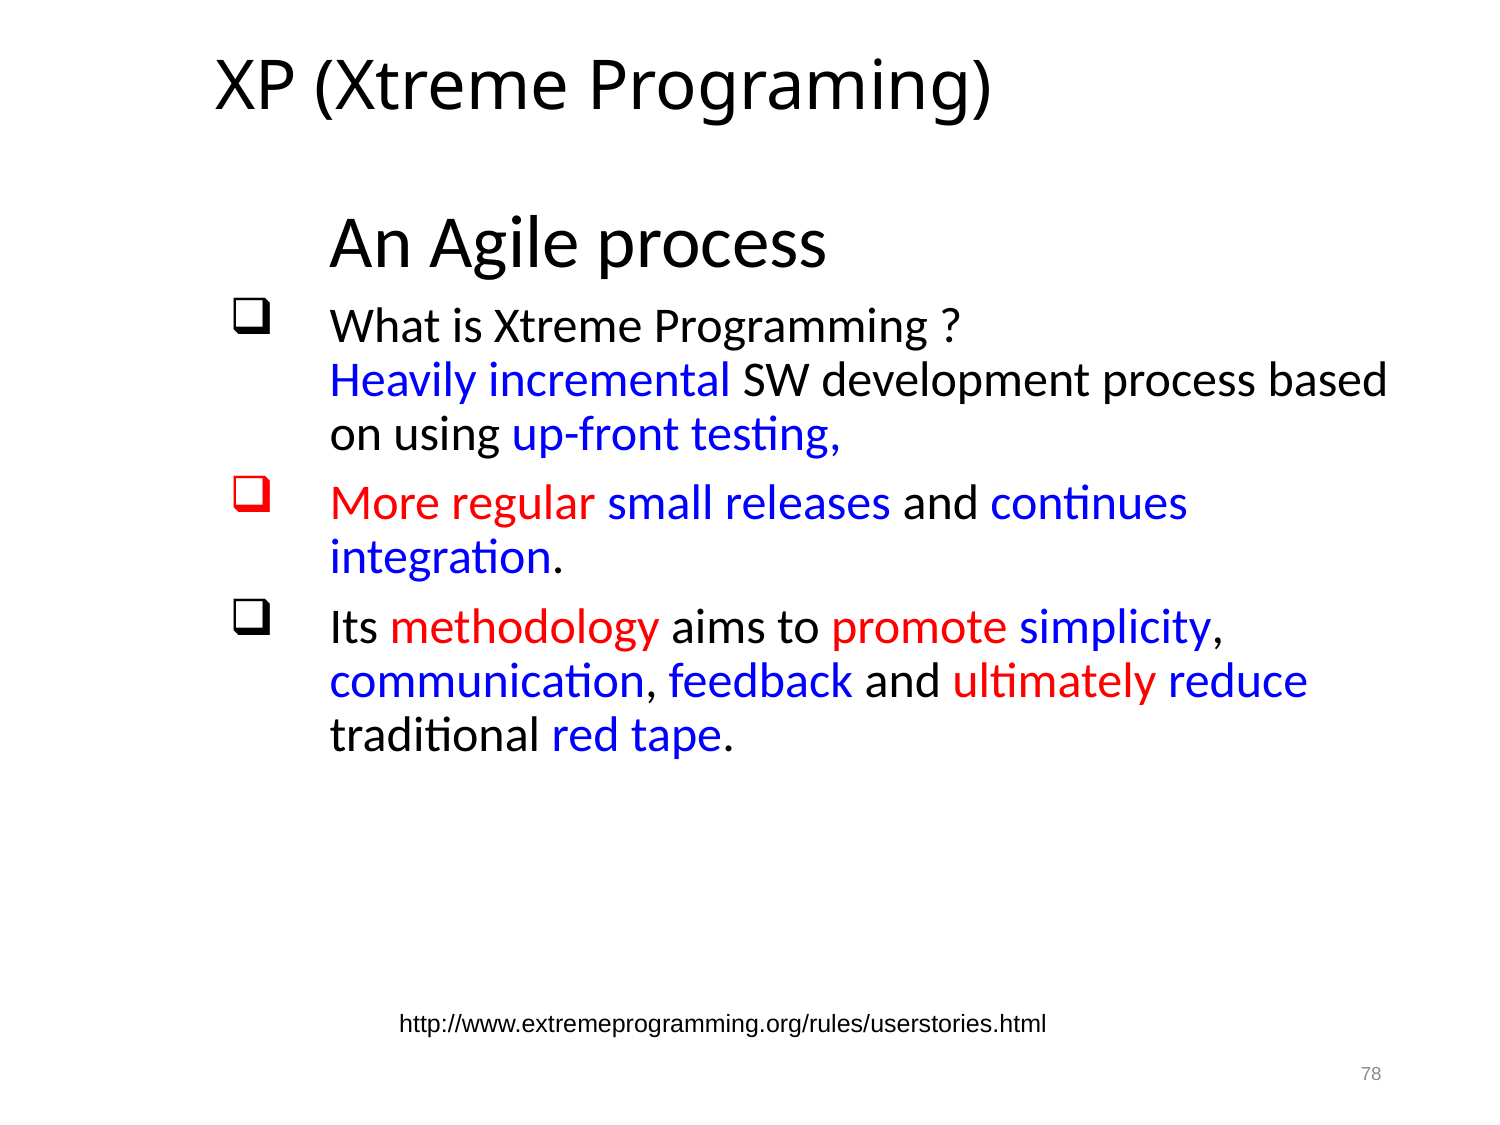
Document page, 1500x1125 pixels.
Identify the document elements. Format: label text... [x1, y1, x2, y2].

slide_number 78 [1059, 1042, 1397, 1103]
list An Agile process What is Xtreme Programming ? Heavily incremental SW development process based on using up-front testing, More regular small releases and continues integration. Its methodology aims to promote simplicity, communication, feedback and ultimately reduce traditional red tape. [214, 194, 1440, 844]
title XP (Xtreme Programing) [200, 24, 1463, 150]
text_box http://www.extremeprogramming.org/rules/userstories.html [384, 999, 1063, 1045]
